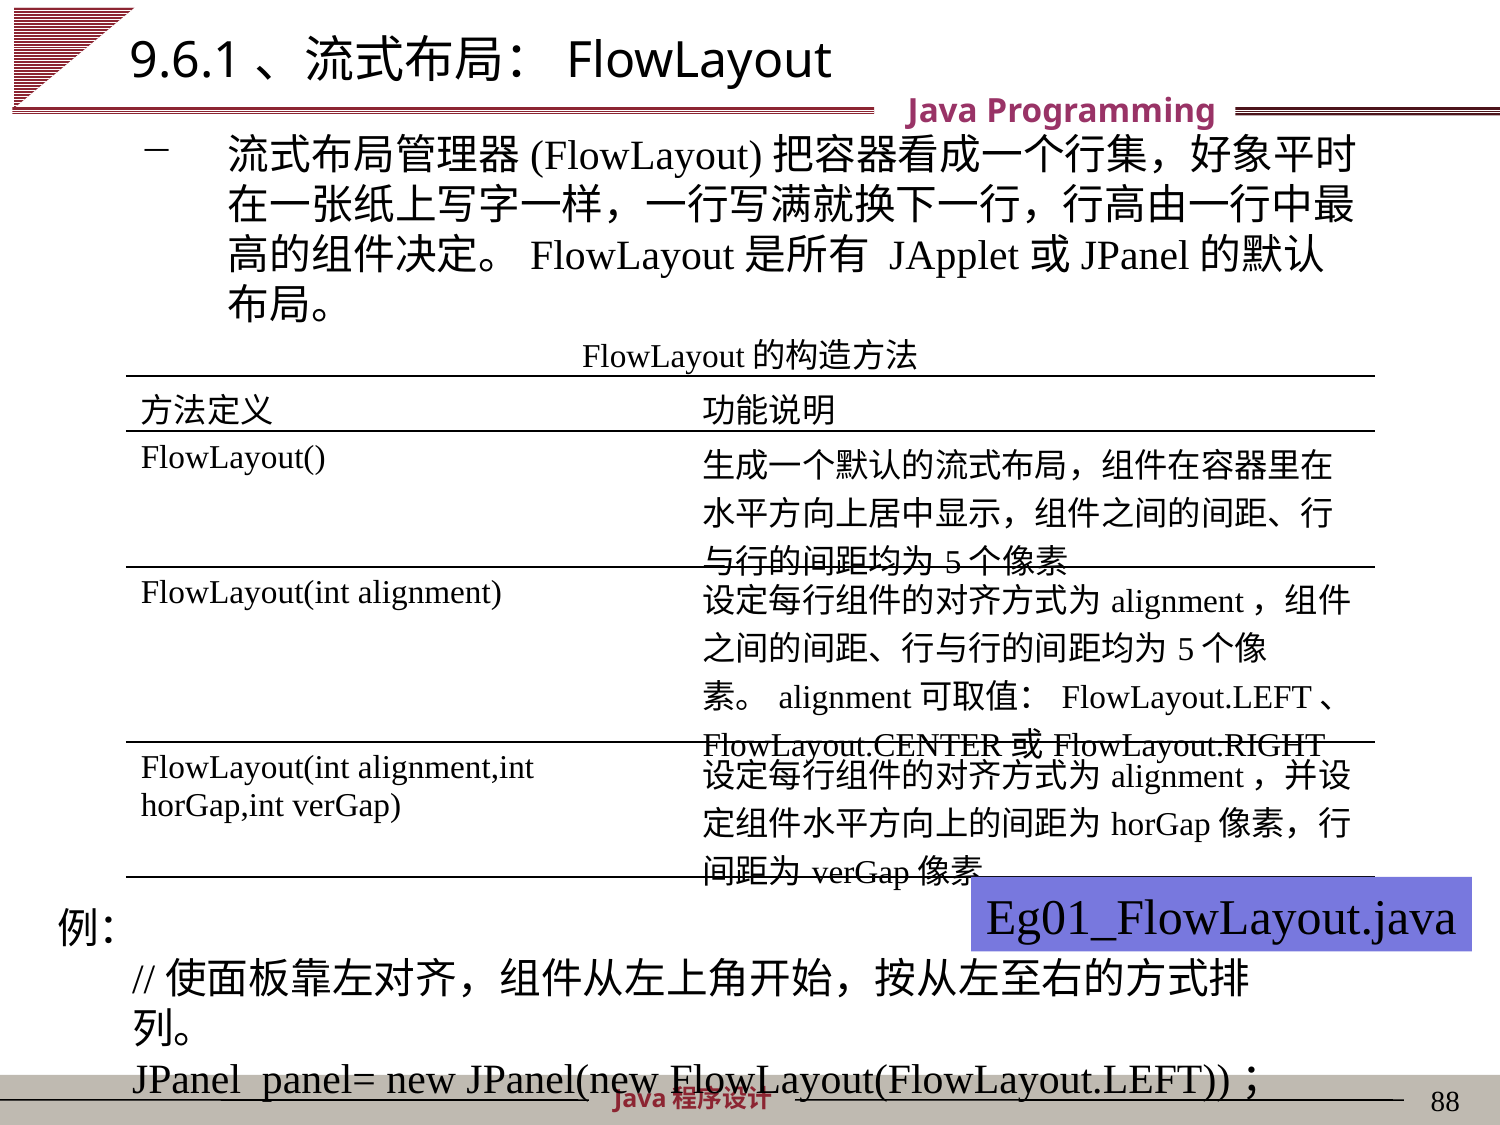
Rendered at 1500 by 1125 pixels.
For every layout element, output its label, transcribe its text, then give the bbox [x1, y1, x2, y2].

text_box Eg01_FlowLayout.java [971, 876, 1472, 952]
table_cell 设定每行组件的对齐方式为alignment，并设定组件水平方向上的间距为horGap像素，行间距为verGap像素 [687, 743, 1375, 876]
table_cell FlowLayout(int alignment) [126, 568, 687, 741]
table_cell 方法定义 [126, 377, 687, 430]
title 9.6.1、流式布局：FlowLayout [114, 20, 1390, 96]
table_cell FlowLayout() [126, 432, 687, 566]
table_cell 功能说明 [687, 377, 1375, 430]
table_header FlowLayout的构造方法 [126, 321, 1375, 375]
table_cell 生成一个默认的流式布局，组件在容器里在水平方向上居中显示，组件之间的间距、行与行的间距均为5个像素 [687, 432, 1375, 566]
table_cell FlowLayout(int alignment,int horGap,int verGap) [126, 743, 687, 876]
table_cell 设定每行组件的对齐方式为alignment，组件之间的间距、行与行的间距均为5个像素。alignment可取值：FlowLayout.LEFT、FlowLayout.CENTER或FlowLayout.RIGHT [687, 568, 1375, 741]
text_box 流式布局管理器(FlowLayout)把容器看成一个行集，好象平时在一张纸上写字一样，一行写满就换下一行，行高由一行中最高的组件决定。FlowLayout是所有 JApplet或JPanel的默认布局。 [125, 120, 1379, 336]
text_box 例： //使面板靠左对齐，组件从左上角开始，按从左至右的方式排列。 JPanel panel= new JPanel(new FlowLayout(FlowLayout.LEFT))； [42, 893, 1305, 1109]
